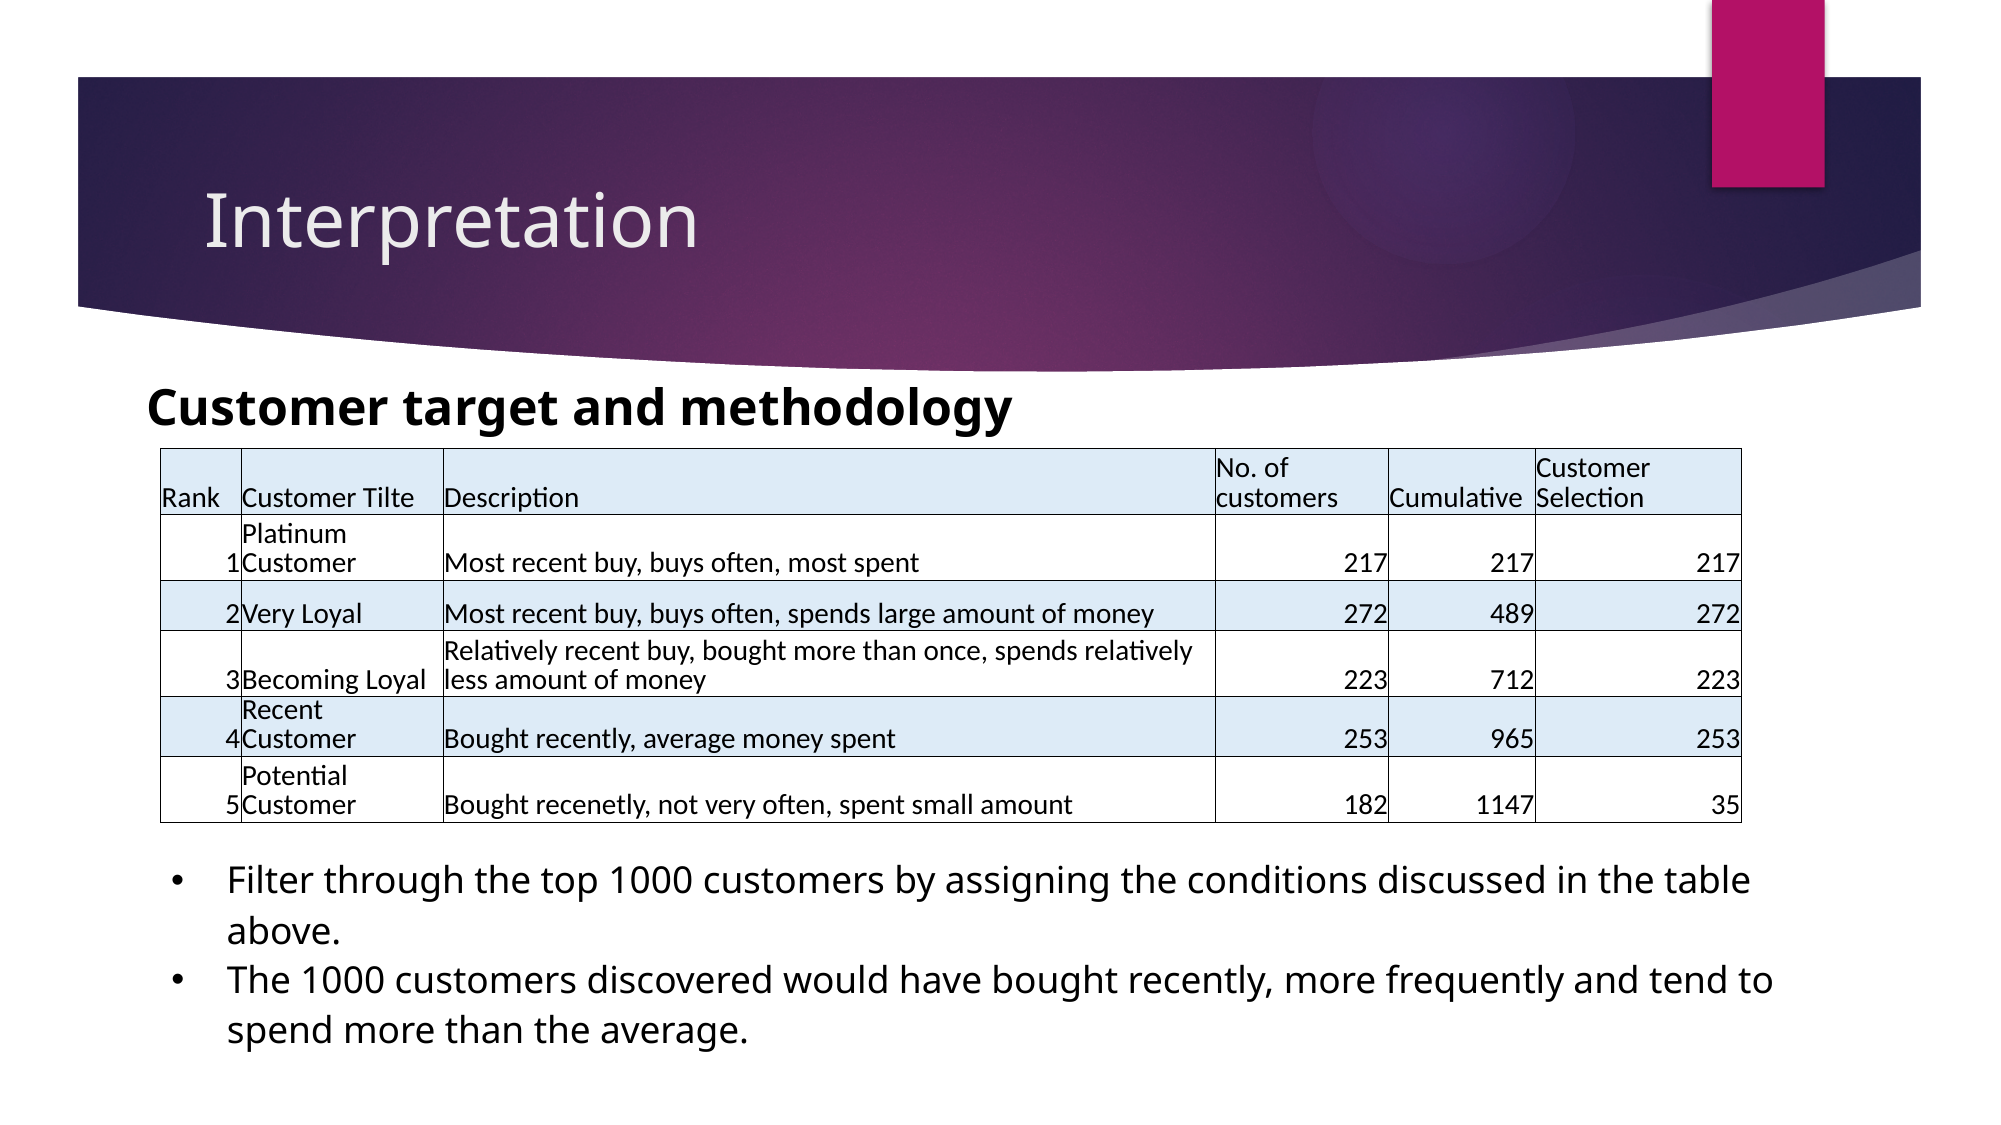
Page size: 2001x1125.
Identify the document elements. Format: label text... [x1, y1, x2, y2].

table_header No. of customers [1216, 449, 1388, 514]
text_box The 1000 customers discovered would have bought recently, more frequently and tend to spend more than the average. [156, 946, 1860, 1062]
table_cell 1147 [1389, 757, 1535, 822]
table_cell 223 [1536, 631, 1741, 696]
table_header Customer Selection [1536, 449, 1741, 514]
table_cell 223 [1216, 631, 1388, 696]
table_cell 4 [161, 697, 241, 756]
table_cell 965 [1389, 697, 1535, 756]
text_box Customer target and methodology [130, 347, 1835, 463]
table_cell Becoming Loyal [242, 631, 443, 696]
table_cell 1 [161, 515, 241, 580]
table_cell Recent Customer [242, 697, 443, 756]
table_cell 489 [1389, 581, 1535, 630]
table_header Description [444, 449, 1215, 514]
text_box Filter through the top 1000 customers by assigning the conditions discussed in the table above. [155, 846, 1859, 963]
table_cell Potential Customer [242, 757, 443, 822]
table_cell Very Loyal [242, 581, 443, 630]
table_header Customer Tilte [242, 449, 443, 514]
table_cell Platinum Customer [242, 515, 443, 580]
table_cell 253 [1216, 697, 1388, 756]
table_cell Most recent buy, buys often, most spent [444, 515, 1215, 580]
table_header Rank [161, 449, 241, 514]
table_cell Bought recenetly, not very often, spent small amount [444, 757, 1215, 822]
table_cell 272 [1536, 581, 1741, 630]
table_cell 217 [1536, 515, 1741, 580]
table_cell Relatively recent buy, bought more than once, spends relatively less amount of money [444, 631, 1215, 696]
table_cell 5 [161, 757, 241, 822]
table_cell 2 [161, 581, 241, 630]
table_cell 217 [1389, 515, 1535, 580]
table_cell 272 [1216, 581, 1388, 630]
table_cell 712 [1389, 631, 1535, 696]
table_cell 35 [1536, 757, 1741, 822]
table_cell 217 [1216, 515, 1388, 580]
table_cell 3 [161, 631, 241, 696]
table_cell 182 [1216, 757, 1388, 822]
title Interpretation [189, 159, 1627, 276]
table_cell 253 [1536, 697, 1741, 756]
table_cell Most recent buy, buys often, spends large amount of money [444, 581, 1215, 630]
table_header Cumulative [1389, 449, 1535, 514]
table_cell Bought recently, average money spent [444, 697, 1215, 756]
